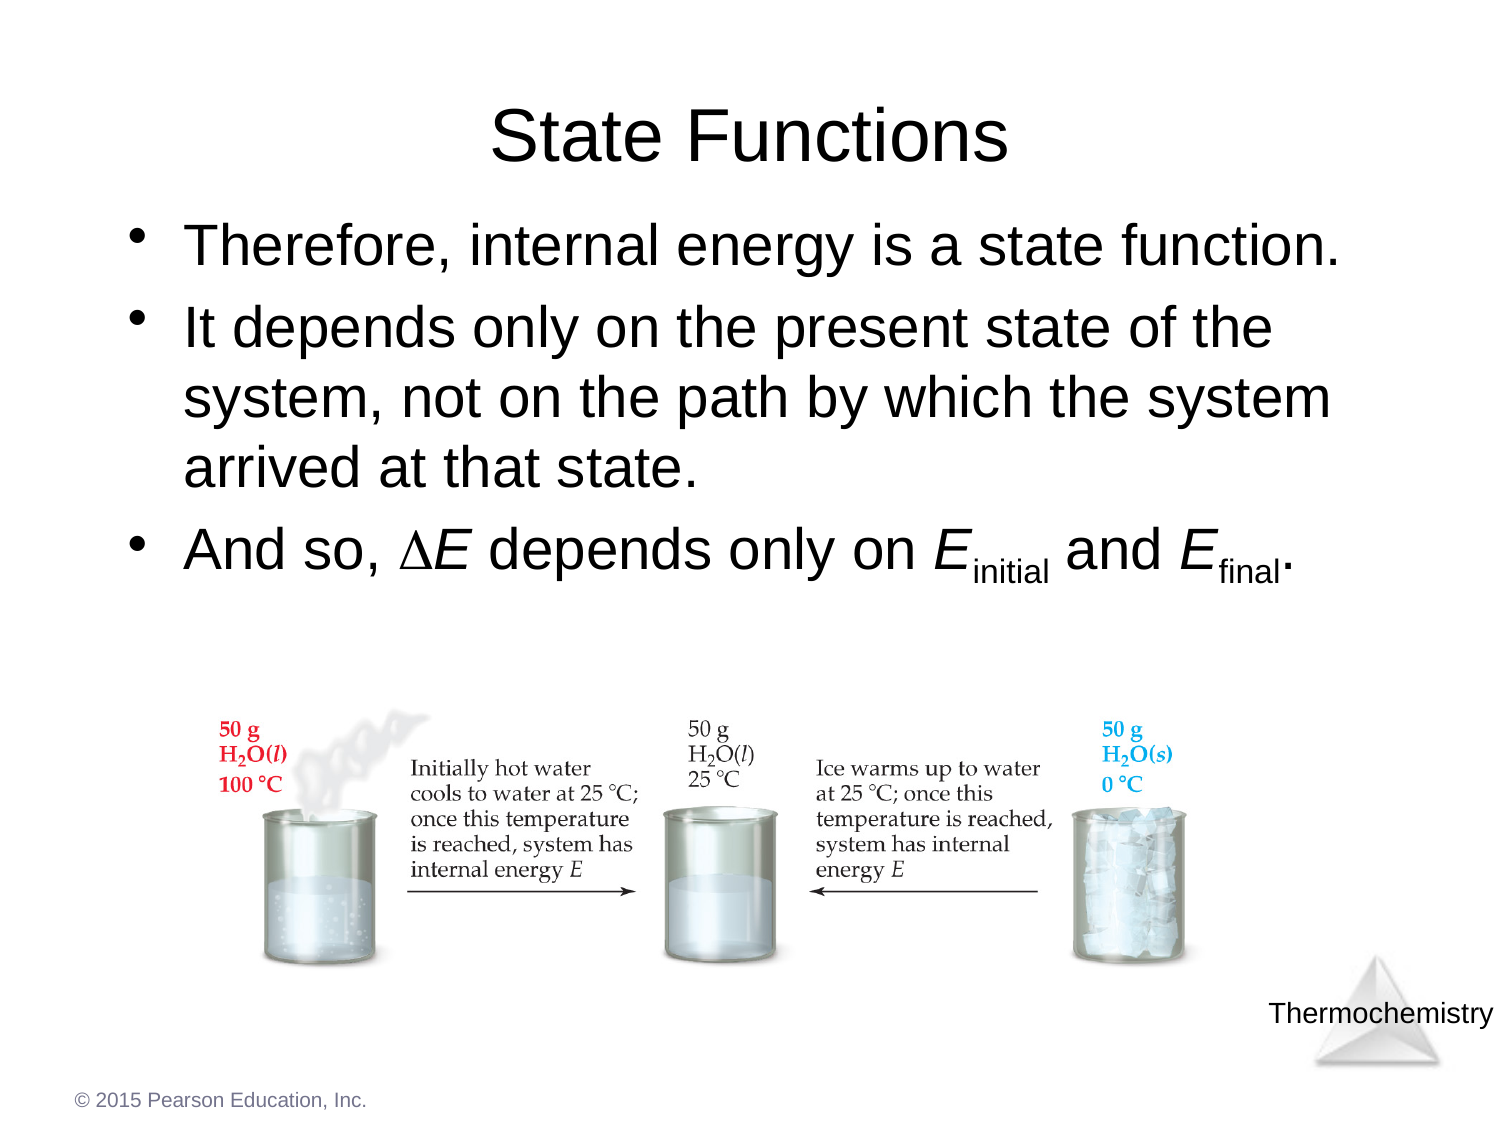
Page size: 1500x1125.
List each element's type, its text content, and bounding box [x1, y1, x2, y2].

list Therefore, internal energy is a state function. It depends only on the present state of the system, not on the path by which the system arrived at that state. And so, E depends only on Einitial and Efinal. [112, 199, 1388, 613]
picture [212, 699, 1213, 972]
picture [1275, 906, 1478, 1109]
title State Functions [0, 37, 1500, 226]
